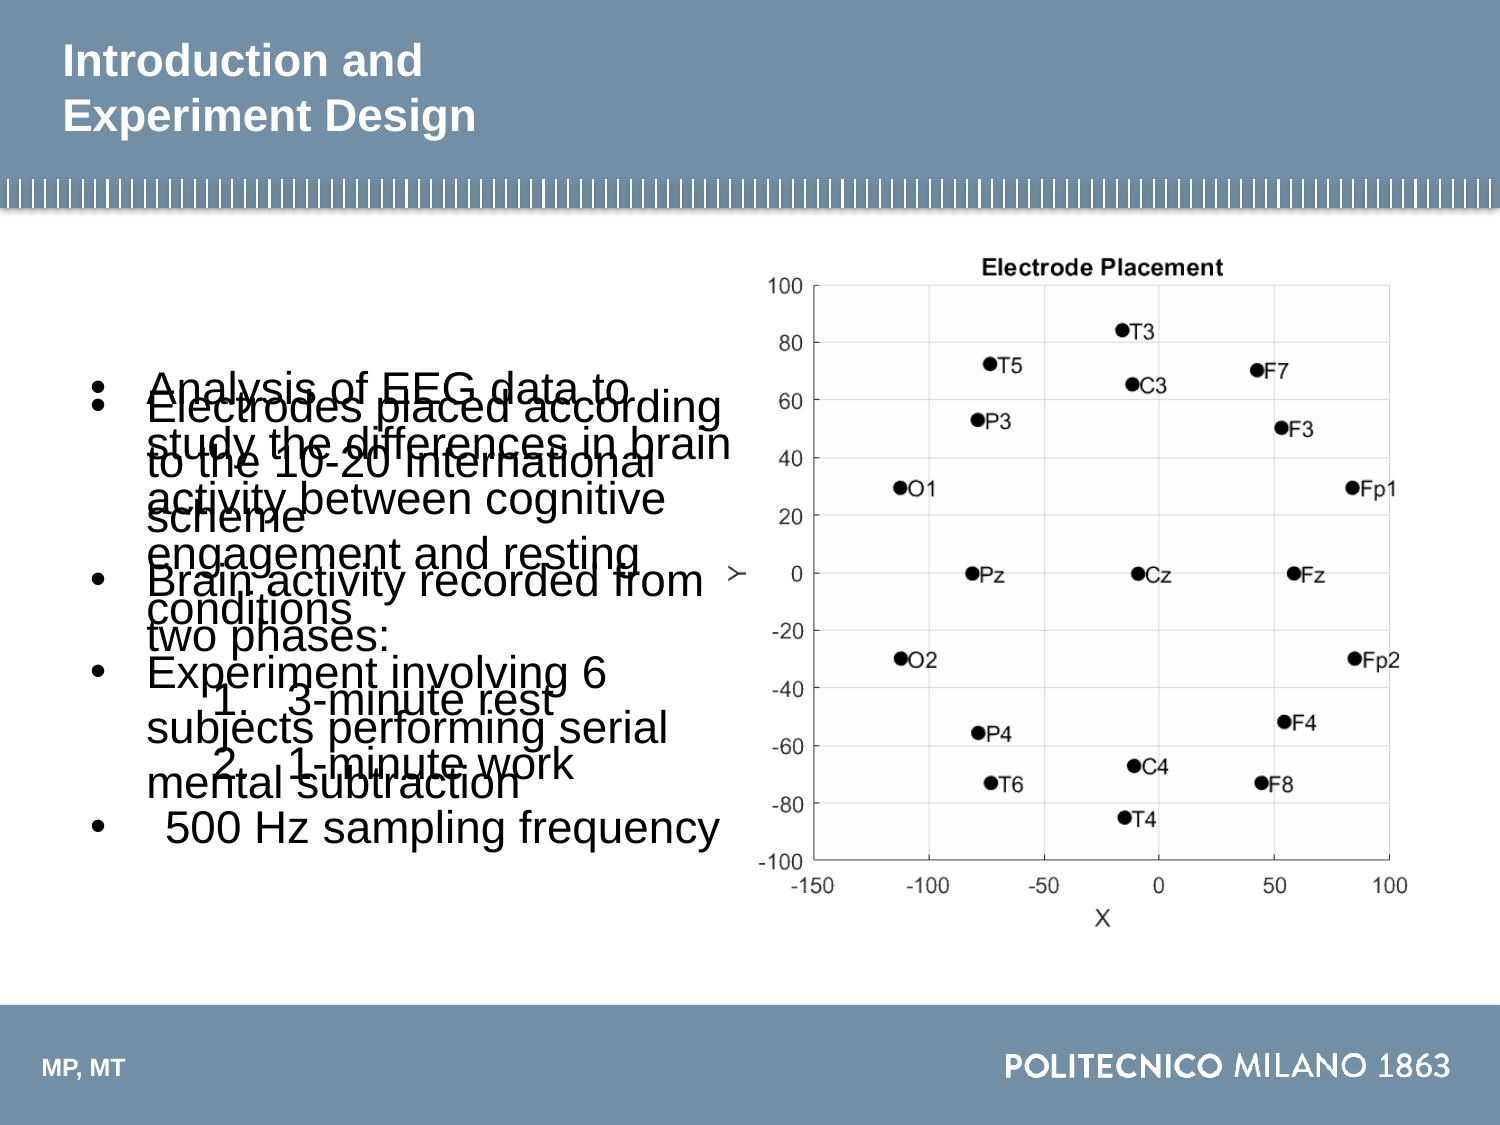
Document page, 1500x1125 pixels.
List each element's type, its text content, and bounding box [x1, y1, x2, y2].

picture [999, 1041, 1456, 1089]
title Introduction and Experiment Design [47, 22, 1455, 161]
text_box Electrodes placed according to the 10-20 International scheme Brain activity recorded from two phases: 3-minute rest 1-minute work 500 Hz sampling frequency [74, 262, 750, 968]
picture [614, 232, 1500, 939]
